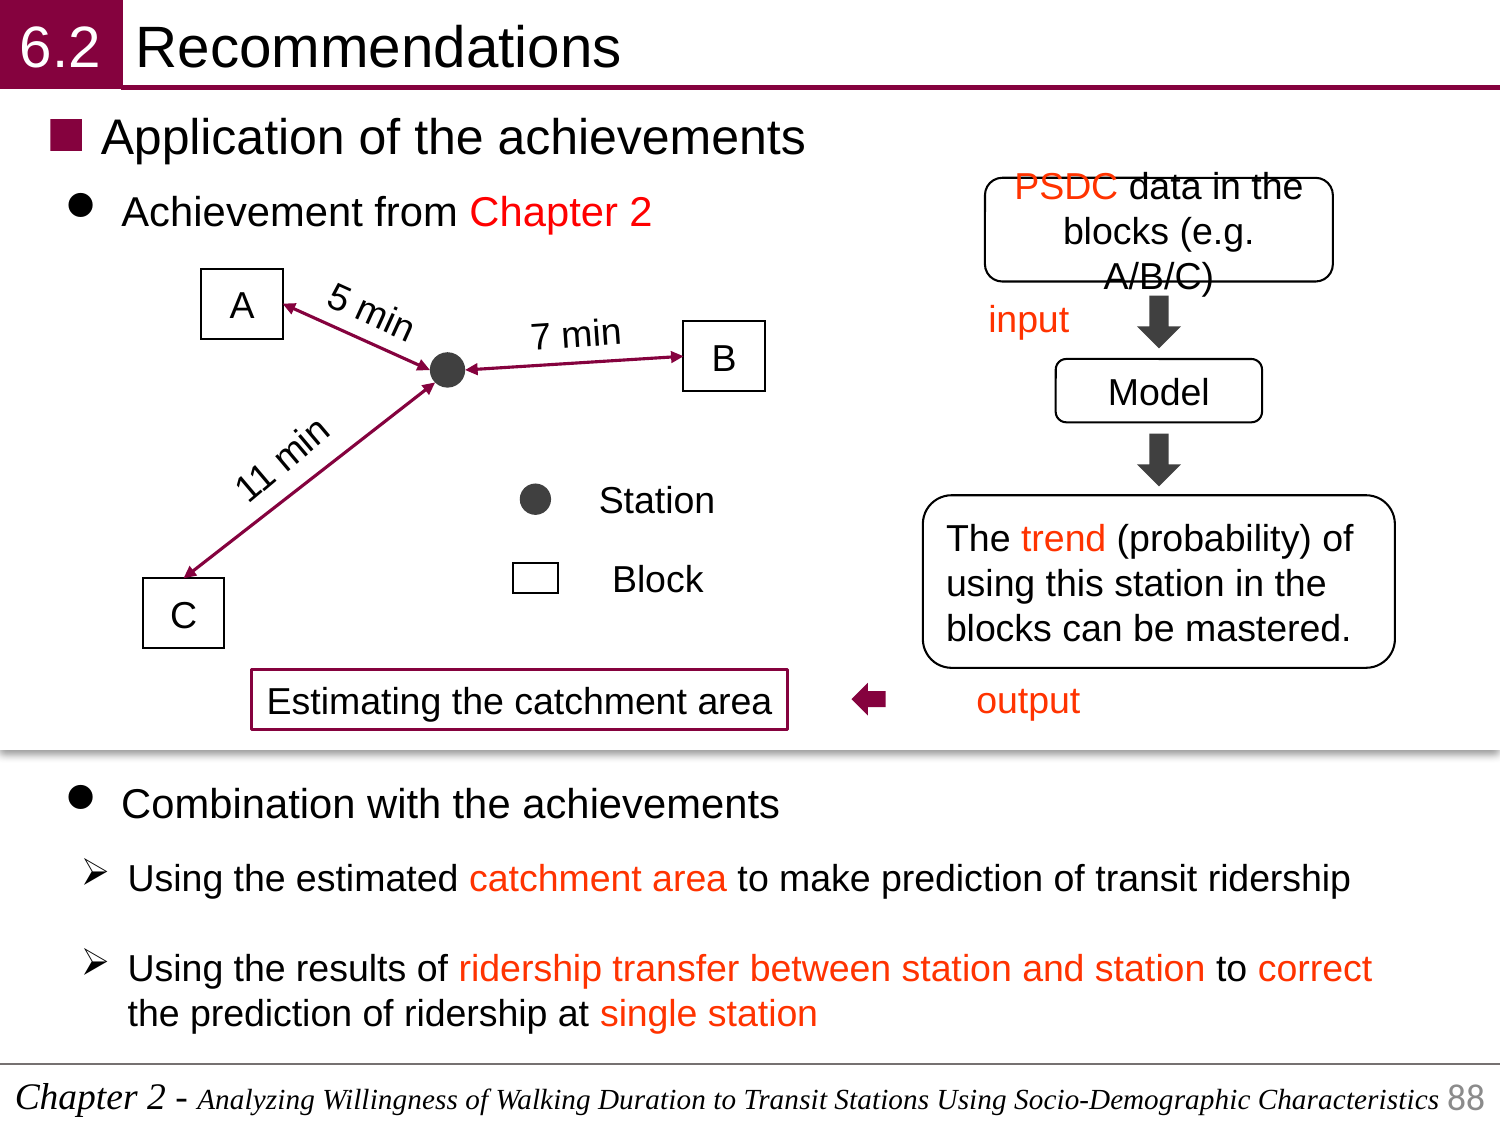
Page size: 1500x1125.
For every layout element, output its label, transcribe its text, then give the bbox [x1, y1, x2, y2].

text_box [0, 87, 1500, 751]
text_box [922, 177, 1395, 730]
text_box [851, 682, 886, 716]
slide_number 88 [1162, 1065, 1500, 1125]
text_box Combination with the achievements [50, 769, 1373, 835]
text_box Achievement from Chapter 2 [50, 177, 785, 243]
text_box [142, 268, 765, 649]
text_box Estimating the catchment area [251, 669, 788, 730]
text_box Chapter 2 - Analyzing Willingness of Walking Duration to Transit Stations Using Socio-Demographic Characteristics [0, 1065, 1162, 1125]
text_box Using the estimated catchment area to make prediction of transit ridership Using the results of ridership transfer between station and station to correct the prediction of ridership at single station [66, 846, 1423, 1041]
text_box 6.2 [0, 0, 121, 87]
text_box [50, 96, 826, 173]
text_box Recommendations [121, 1, 1500, 85]
